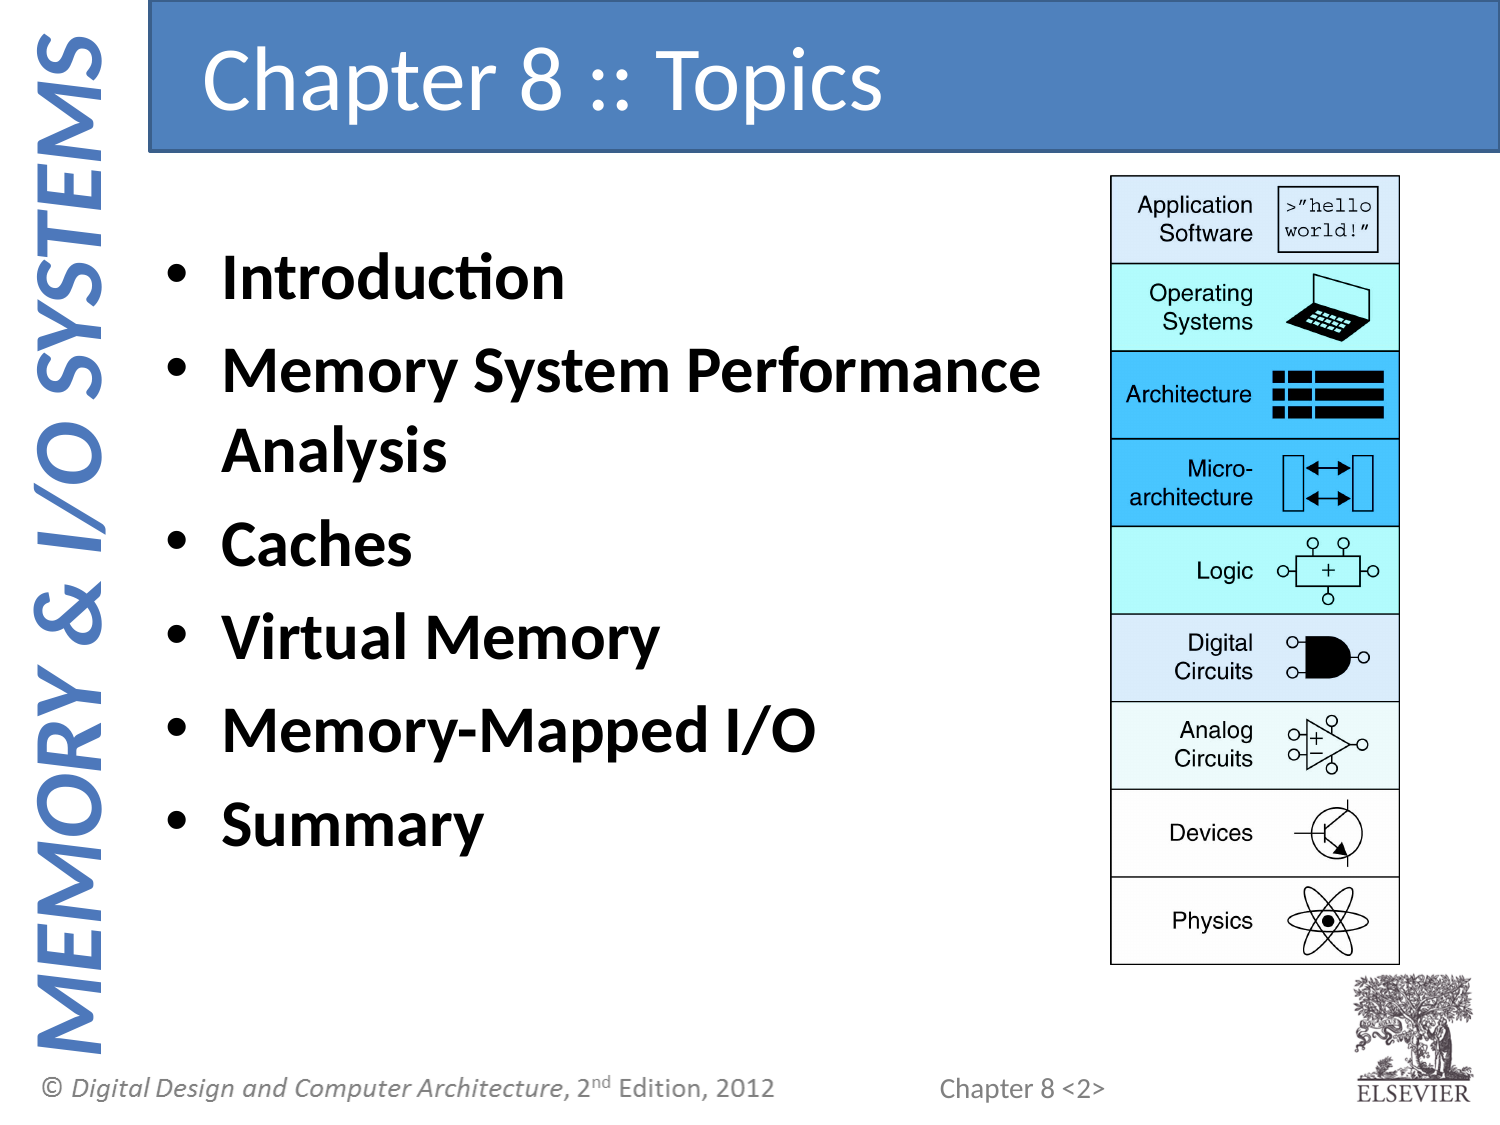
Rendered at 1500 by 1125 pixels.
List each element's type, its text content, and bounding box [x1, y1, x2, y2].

picture [0, 0, 1500, 1125]
text_box Introduction Memory System Performance Analysis Caches Virtual Memory Memory-Mapped I/O Summary [150, 224, 1106, 968]
text_box Chapter 8 :: Topics [187, 11, 1488, 136]
